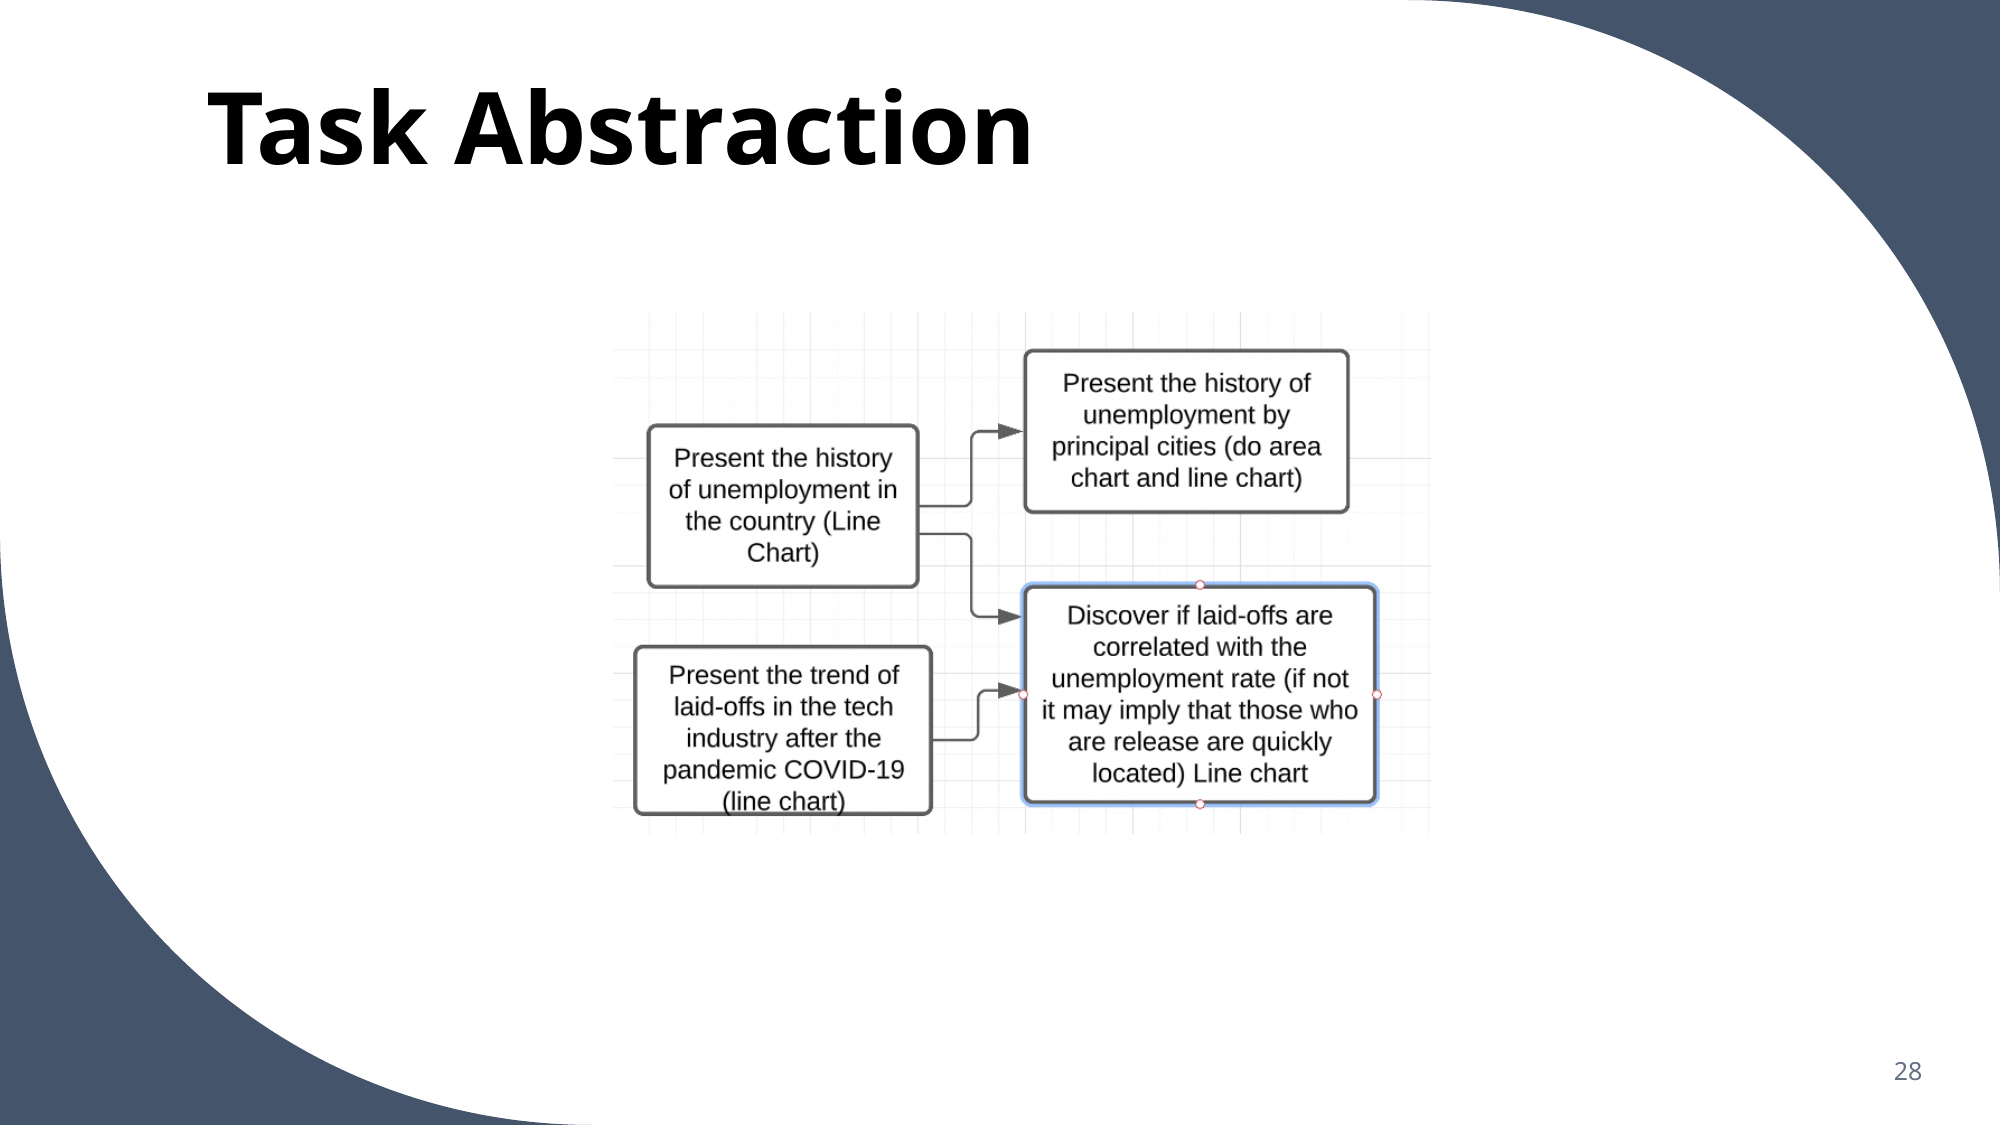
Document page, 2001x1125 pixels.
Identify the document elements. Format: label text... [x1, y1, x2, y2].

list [613, 281, 1437, 834]
slide_number 28 [1665, 1042, 1938, 1103]
title Task Abstraction [191, 62, 1796, 194]
